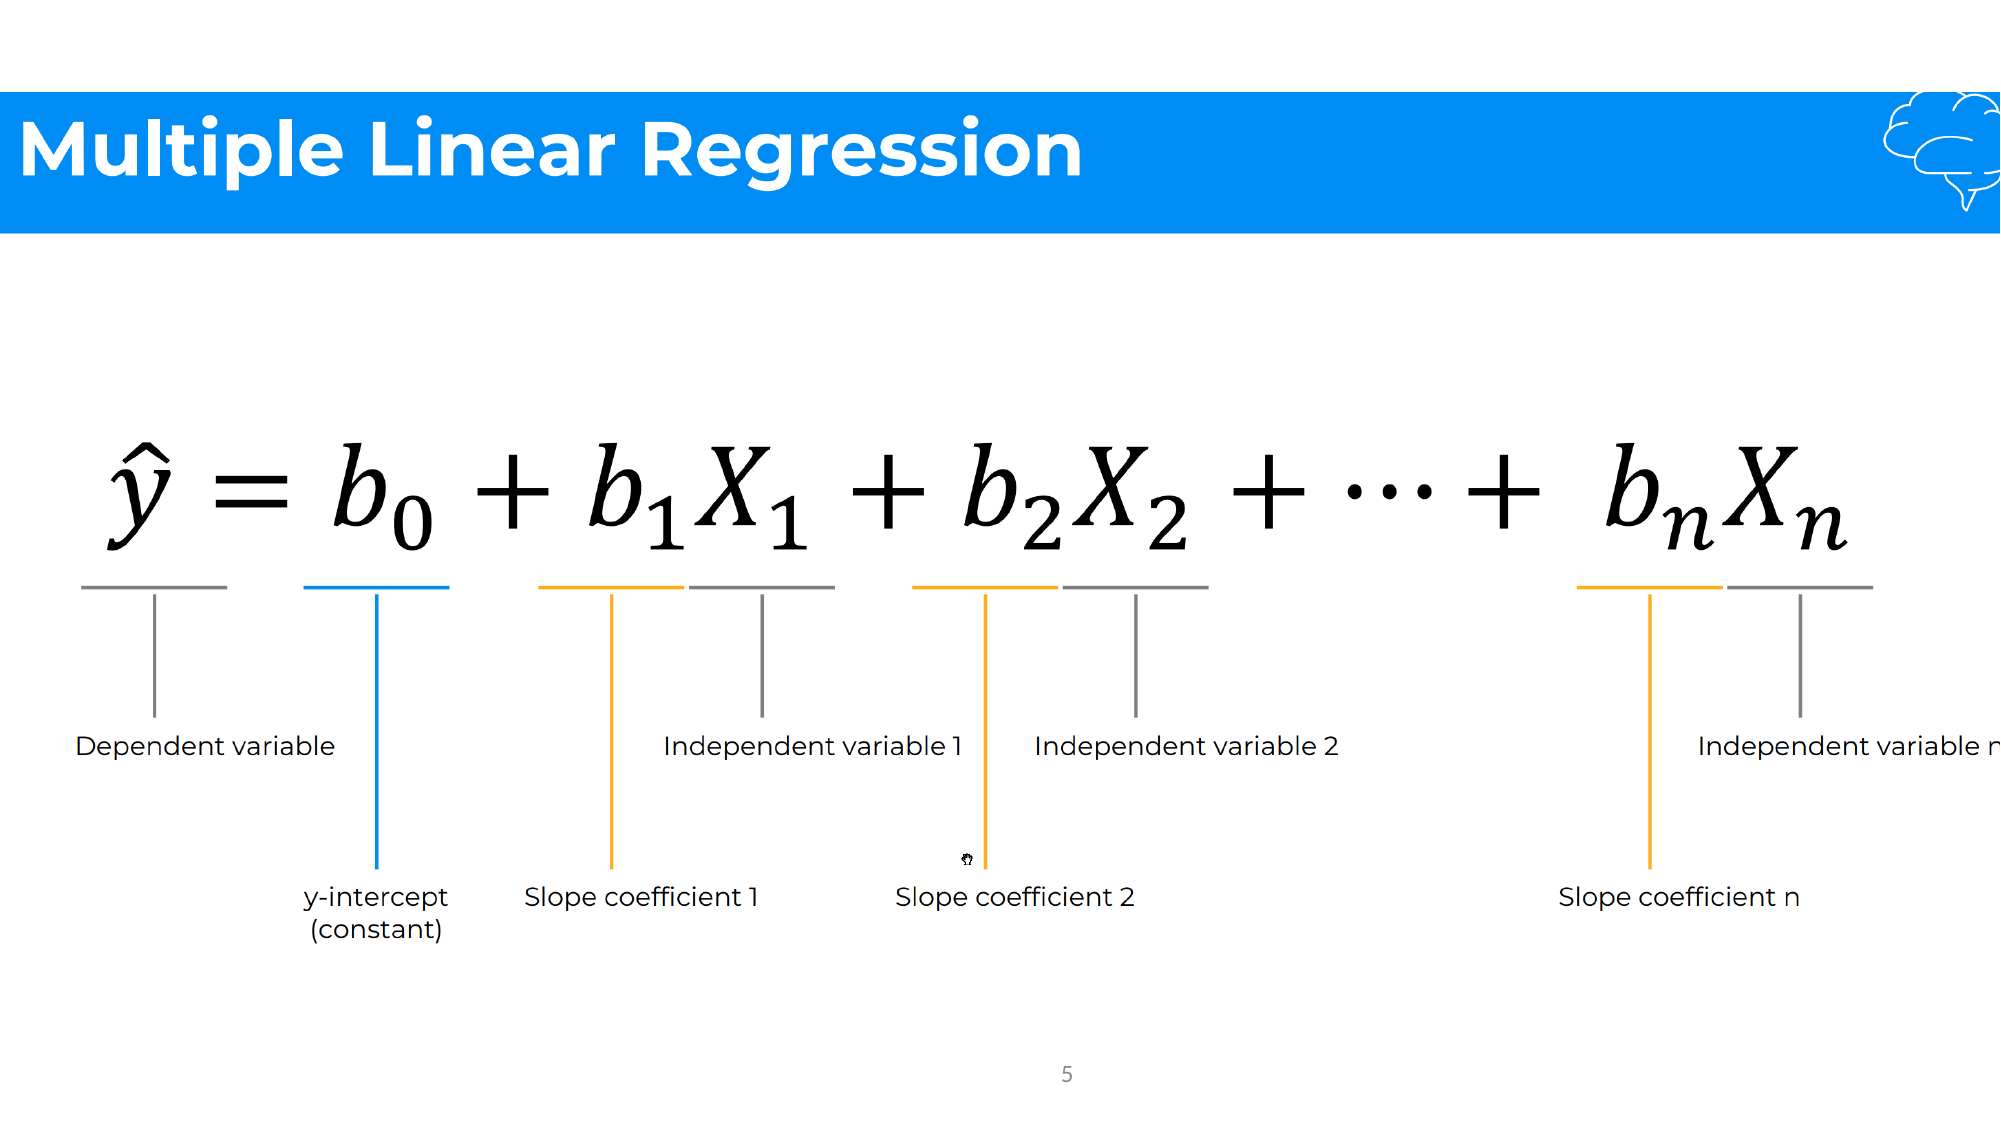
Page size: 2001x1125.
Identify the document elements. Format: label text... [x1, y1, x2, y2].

slide_number 5 [638, 1042, 1089, 1103]
picture [0, 92, 2000, 1033]
